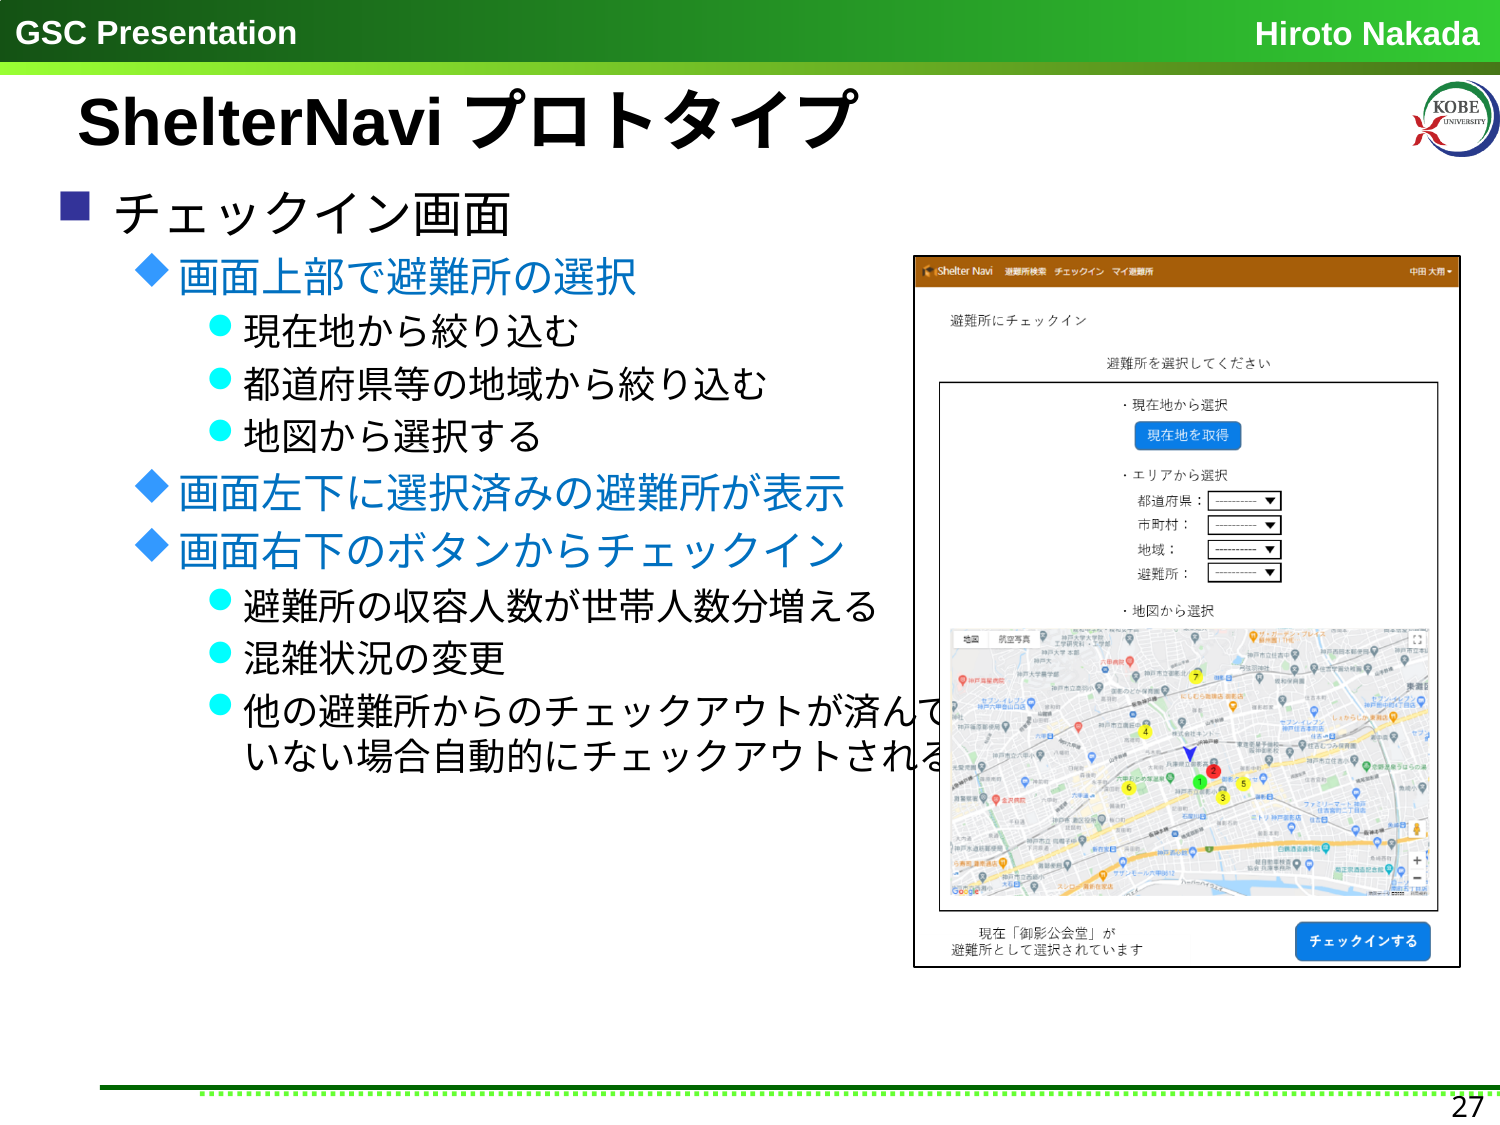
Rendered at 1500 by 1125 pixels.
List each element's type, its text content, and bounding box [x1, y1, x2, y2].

slide_number 27 [1187, 1081, 1500, 1125]
picture [1412, 80, 1500, 157]
list チェックイン画面 画面上部で避難所の選択 現在地から絞り込む 都道府県等の地域から絞り込む 地図から選択する 画面左下に選択済みの避難所が表示 画面右下のボタンからチェックイン 避難所の収容人数が世帯人数分増える 混雑状況の変更 他の避難所からのチェックアウトが済んで いない場合自動的にチェックアウトされる [41, 174, 1417, 1050]
picture [915, 256, 1459, 967]
title ShelterNaviプロトタイプ [62, 75, 1350, 163]
